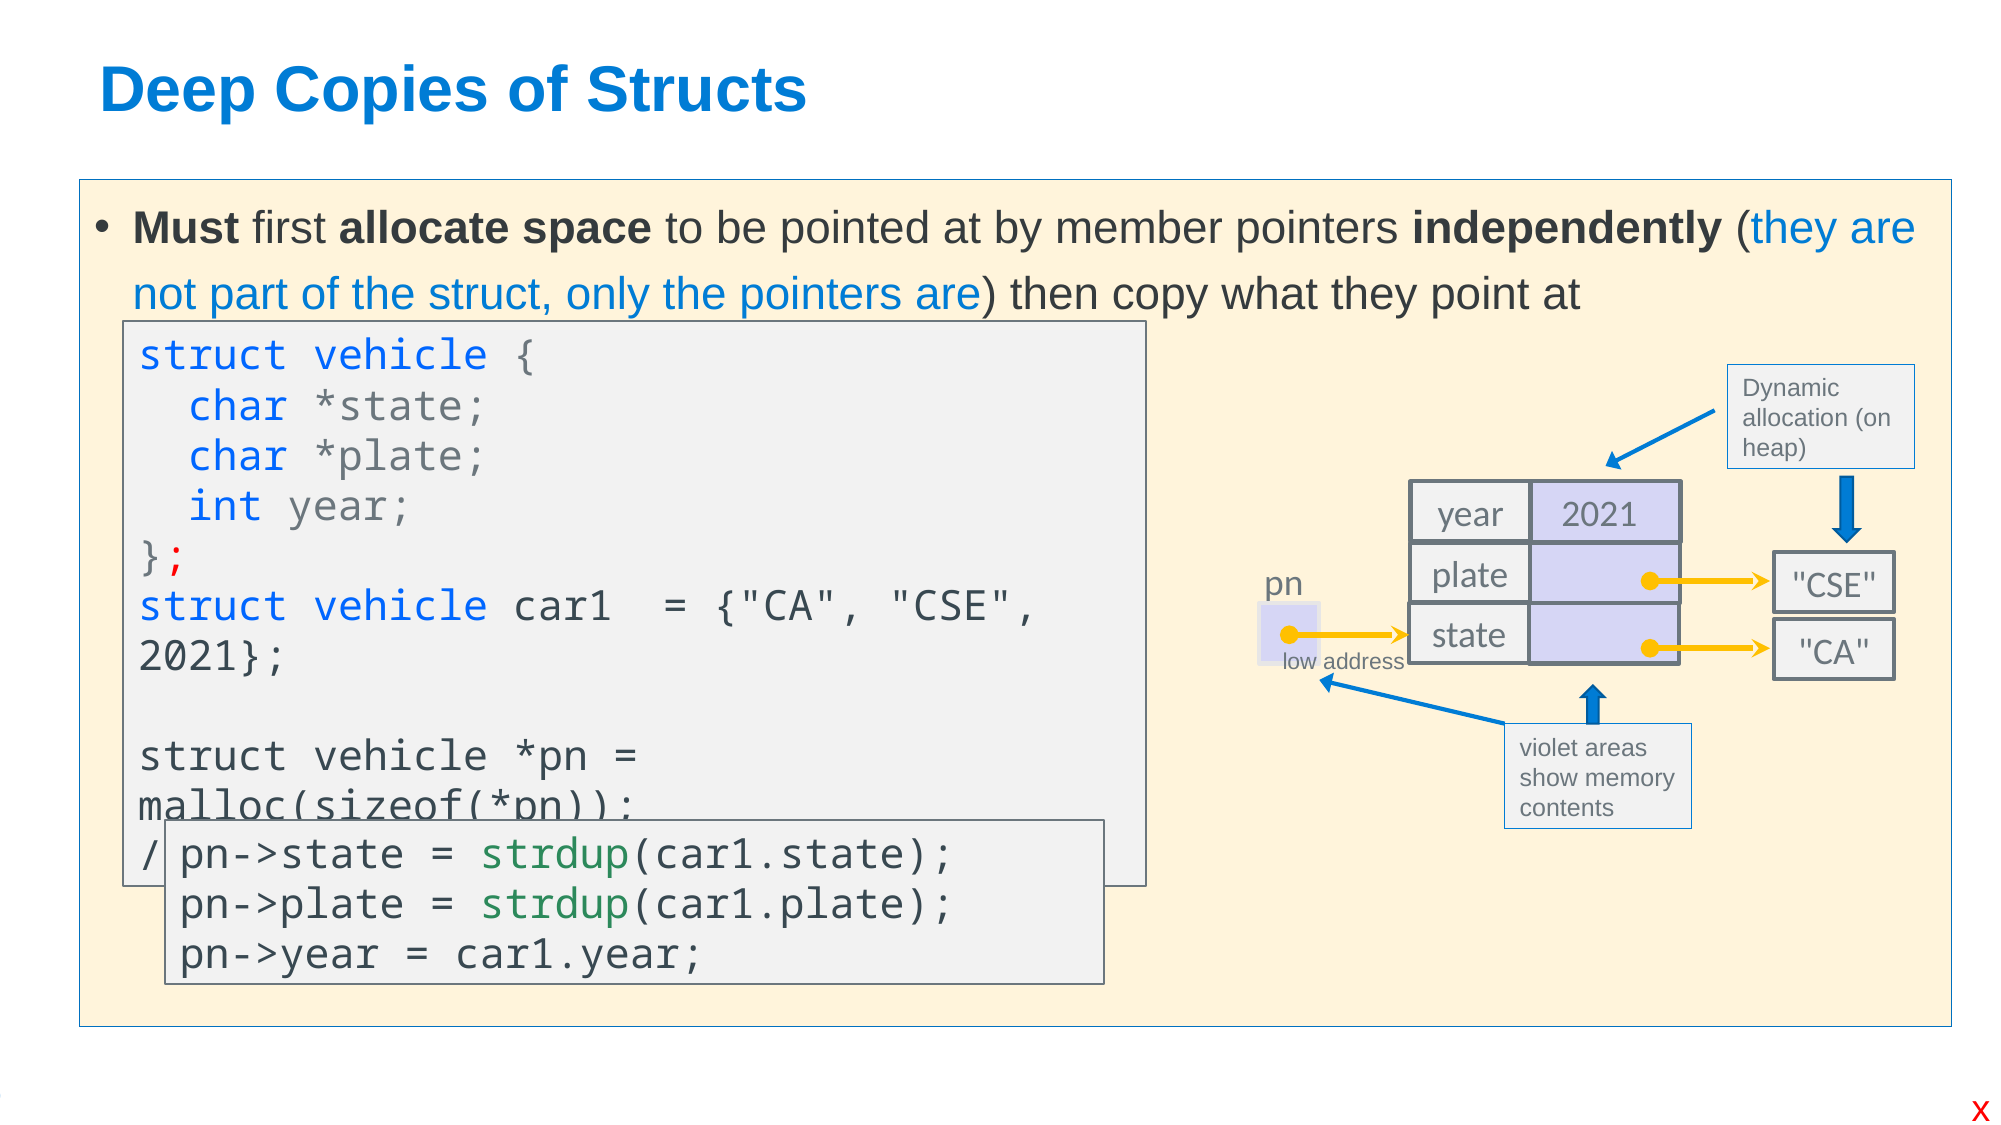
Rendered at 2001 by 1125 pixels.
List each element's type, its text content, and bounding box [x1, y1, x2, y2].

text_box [1605, 363, 1915, 542]
text_box x [1956, 1076, 2000, 1125]
text_box pn->state = strdup(car1.state); pn->plate = strdup(car1.plate); pn->year = car1.year; [164, 819, 1105, 985]
title Deep Copies of Structs [84, 52, 1810, 133]
list Must first allocate space to be pointed at by member pointers independently (they are not part of the struct, only the pointers are) then copy what they point at [79, 179, 1952, 1027]
text_box struct vehicle { char *state; char *plate; int year; }; struct vehicle car1 = {"CA", "CSE", 2021}; struct vehicle *pn = malloc(sizeof(*pn)); // check if malloc() failed not shown [123, 321, 1147, 886]
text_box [1223, 481, 1895, 683]
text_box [1319, 679, 1692, 830]
